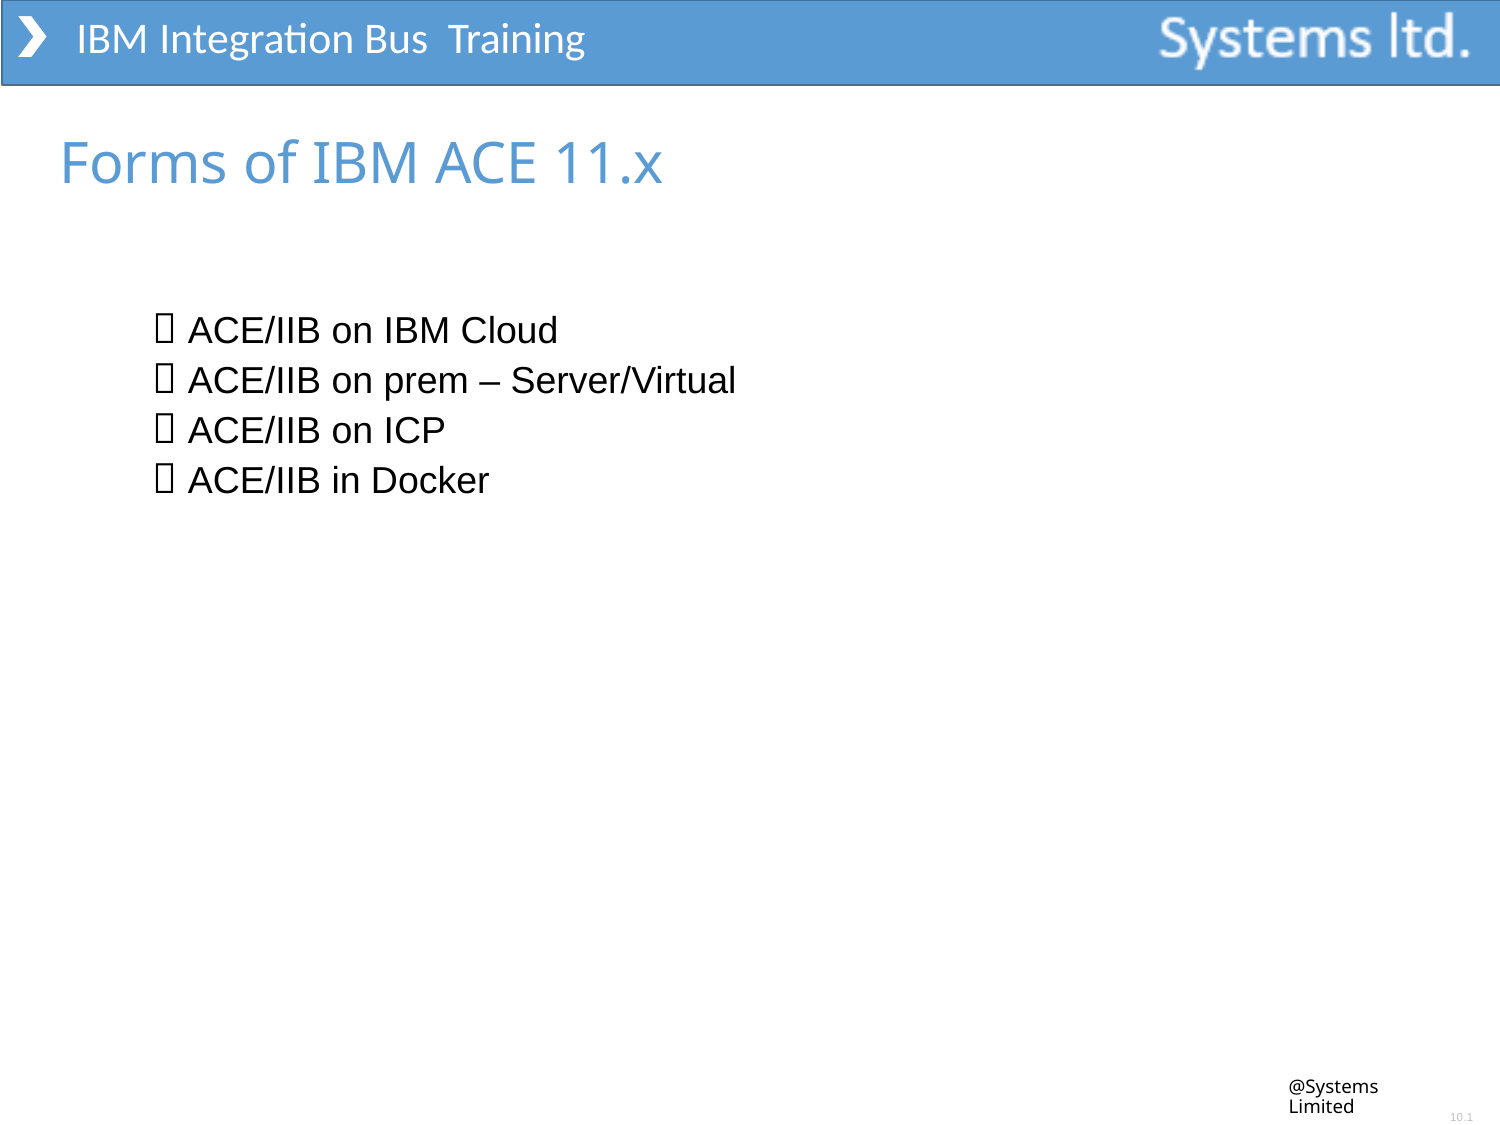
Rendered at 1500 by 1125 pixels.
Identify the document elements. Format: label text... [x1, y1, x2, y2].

slide_number @Systems Limited [1286, 1076, 1439, 1125]
footer 10.1 [1448, 1108, 1476, 1125]
text_box Forms of IBM ACE 11.x [57, 123, 1335, 195]
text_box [1, 0, 1500, 86]
text_box  ACE/IIB on IBM Cloud  ACE/IIB on prem – Server/Virtual  ACE/IIB on ICP  ACE/IIB in Docker [137, 254, 888, 510]
